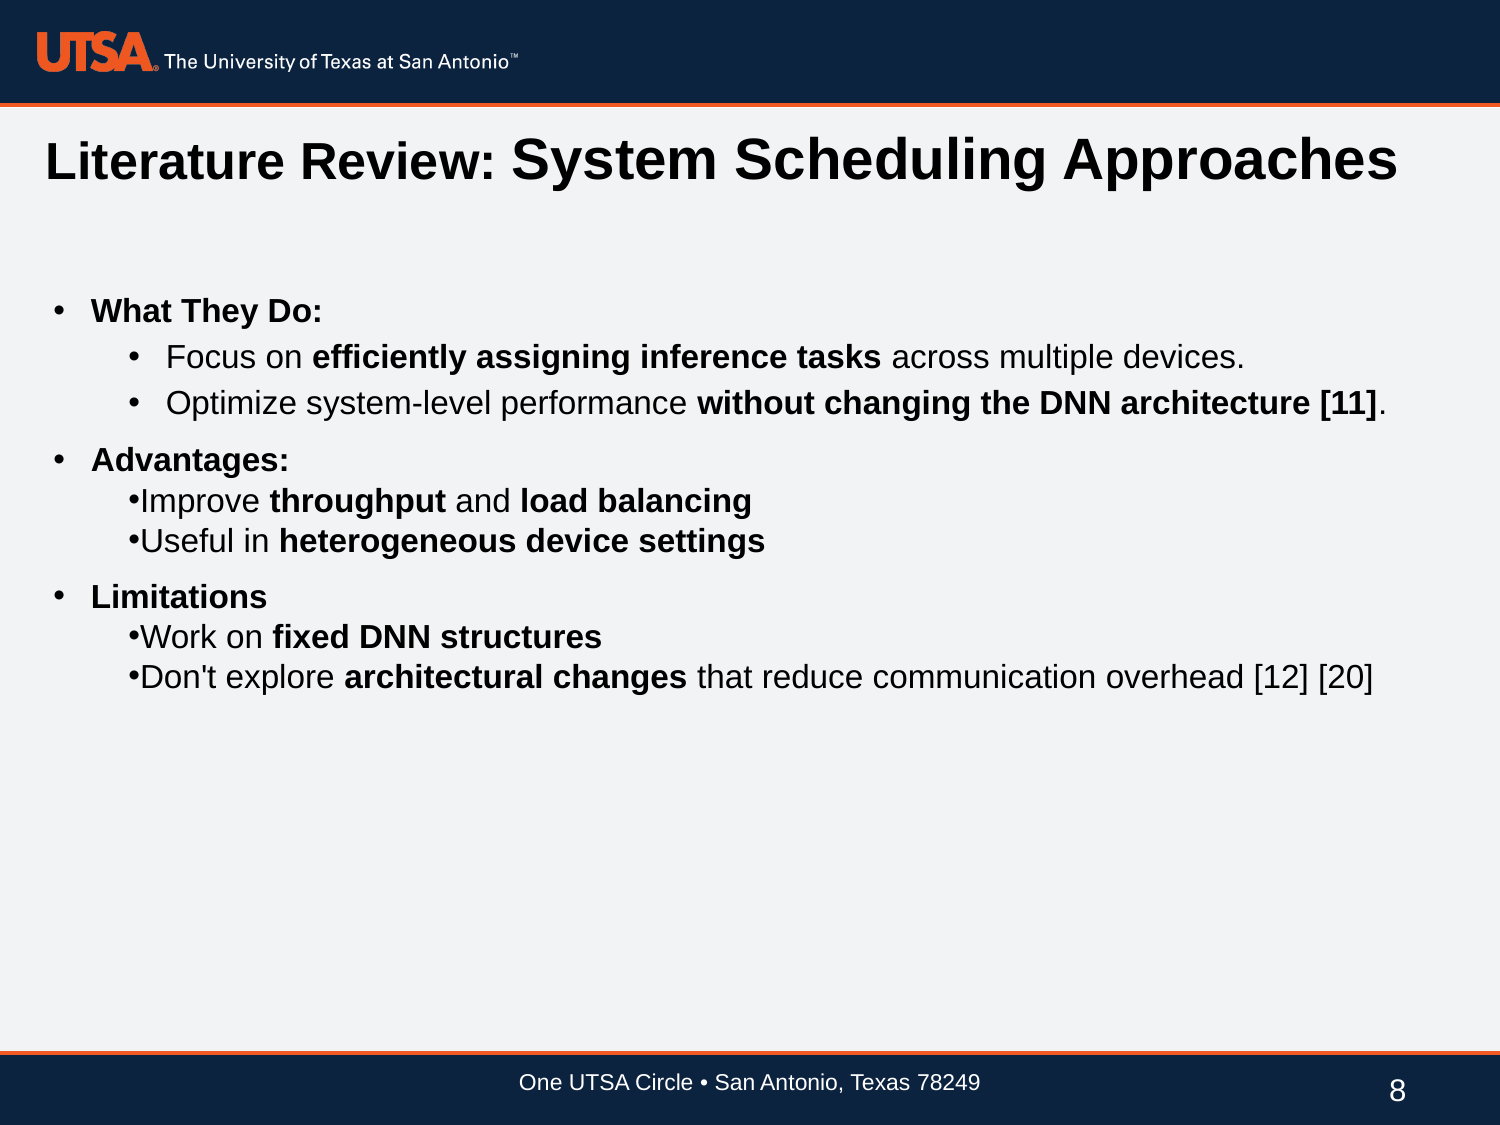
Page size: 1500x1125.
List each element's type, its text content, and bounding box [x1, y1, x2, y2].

list One UTSA Circle • San Antonio, Texas 78249 [42, 1063, 1458, 1125]
list What They Do: Focus on efficiently assigning inference tasks across multiple devices. Optimize system-level performance without changing the DNN architecture [11]. Advantages: Improve throughput and load balancing Useful in heterogeneous device settings Limitations Work on fixed DNN structures Don't explore architectural changes that reduce communication overhead [12] [20] [38, 286, 1462, 807]
text_box 8 [1374, 1063, 1445, 1116]
picture [37, 31, 518, 72]
title Literature Review: System Scheduling Approaches [11, 122, 1435, 233]
